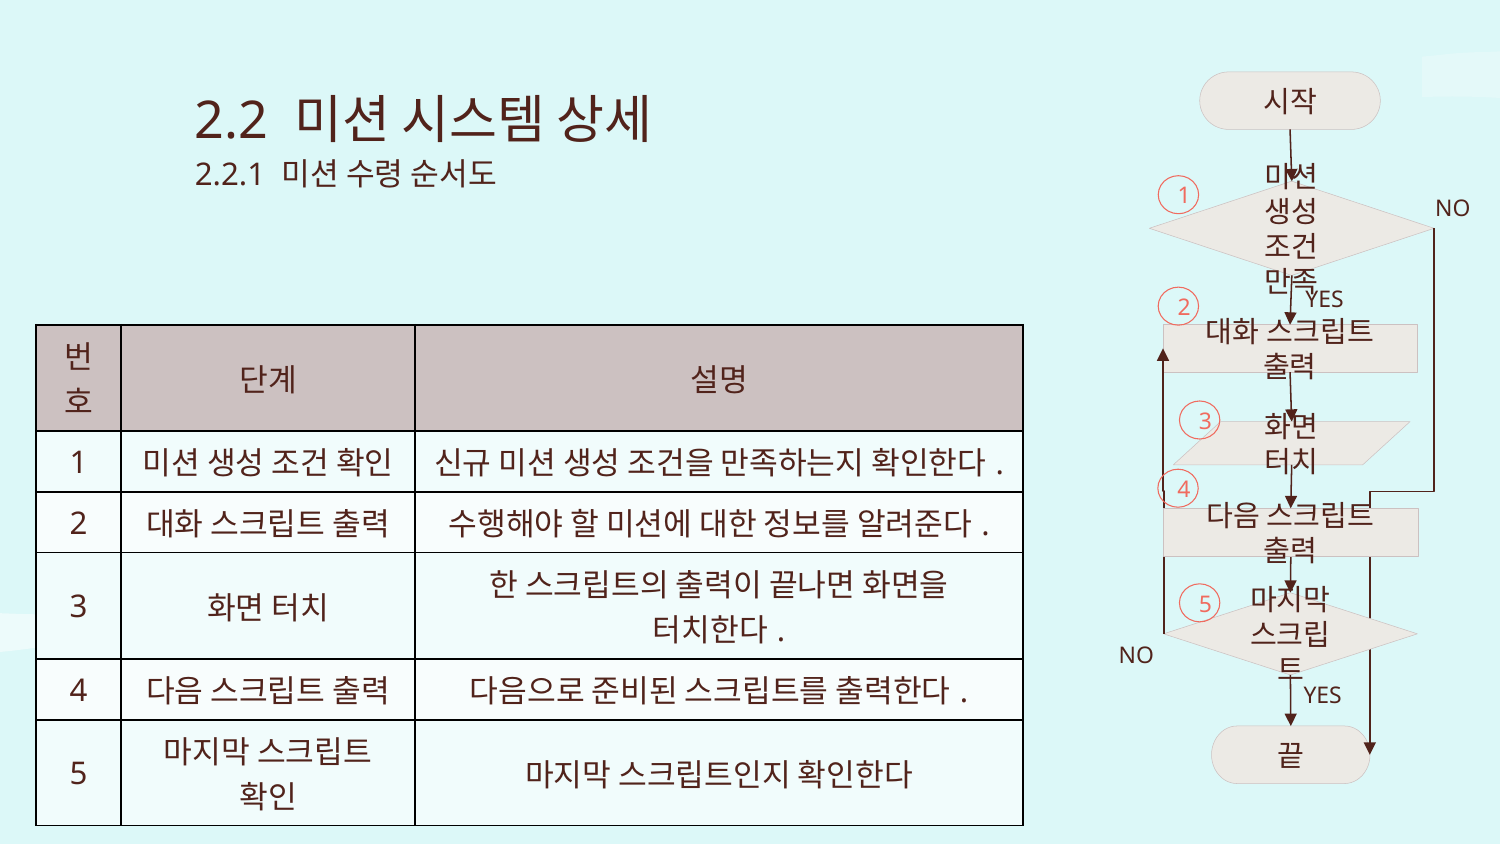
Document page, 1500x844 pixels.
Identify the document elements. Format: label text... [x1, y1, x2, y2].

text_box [1286, 419, 1295, 426]
text_box 3 [1177, 398, 1222, 442]
table_cell 화면 터치 [122, 553, 414, 658]
table_cell 마지막 스크립트인지 확인한다 [416, 721, 1022, 825]
text_box 마지막 스크립트 [1170, 591, 1364, 676]
text_box 끝 [1209, 723, 1372, 786]
table_header 설명 [416, 326, 1022, 430]
list 2.2 미션 시스템 상세 2.2.1 미션 수령 순서도 [156, 62, 1299, 121]
text_box 2 [1156, 285, 1201, 328]
table_cell 대화 스크립트 출력 [122, 493, 414, 552]
table_cell 마지막 스크립트 확인 [122, 721, 414, 825]
text_box 대화 스크립트 출력 [1161, 323, 1364, 374]
table_cell 한 스크립트의 출력이 끝나면 화면을 터치한다. [416, 553, 1022, 658]
text_box 5 [1177, 581, 1222, 624]
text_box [1286, 179, 1296, 186]
text_box 시작 [1205, 69, 1383, 132]
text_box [1289, 275, 1293, 325]
text_box YES [1295, 276, 1362, 322]
text_box 미션 생성 조건 만족 [1147, 181, 1416, 277]
table_cell 신규 미션 생성 조건을 만족하는지 확인한다. [416, 432, 1022, 491]
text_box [1286, 323, 1295, 328]
table_header 단계 [122, 326, 414, 430]
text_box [1369, 228, 1435, 755]
table_cell 3 [37, 553, 120, 658]
table_cell 다음 스크립트 출력 [122, 660, 414, 719]
text_box YES [1286, 671, 1360, 717]
text_box 4 [1170, 467, 1201, 510]
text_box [1289, 129, 1293, 182]
table_cell 미션 생성 조건 확인 [122, 432, 414, 491]
table_cell 5 [37, 721, 120, 825]
table_cell 수행해야 할 미션에 대한 정보를 알려준다. [416, 493, 1022, 552]
text_box 1 [1156, 173, 1201, 216]
text_box 다음 스크립트 출력 [1170, 506, 1364, 558]
table_cell 2 [37, 493, 120, 552]
text_box 화면 터치 [1171, 419, 1364, 467]
table_header 번호 [37, 326, 120, 430]
table_cell 4 [37, 660, 120, 719]
table_cell 다음으로 준비된 스크립트를 출력한다. [416, 660, 1022, 719]
text_box NO [1100, 634, 1174, 674]
text_box [1042, 12, 1424, 157]
table_cell 1 [37, 432, 120, 491]
text_box NO [1416, 187, 1490, 227]
